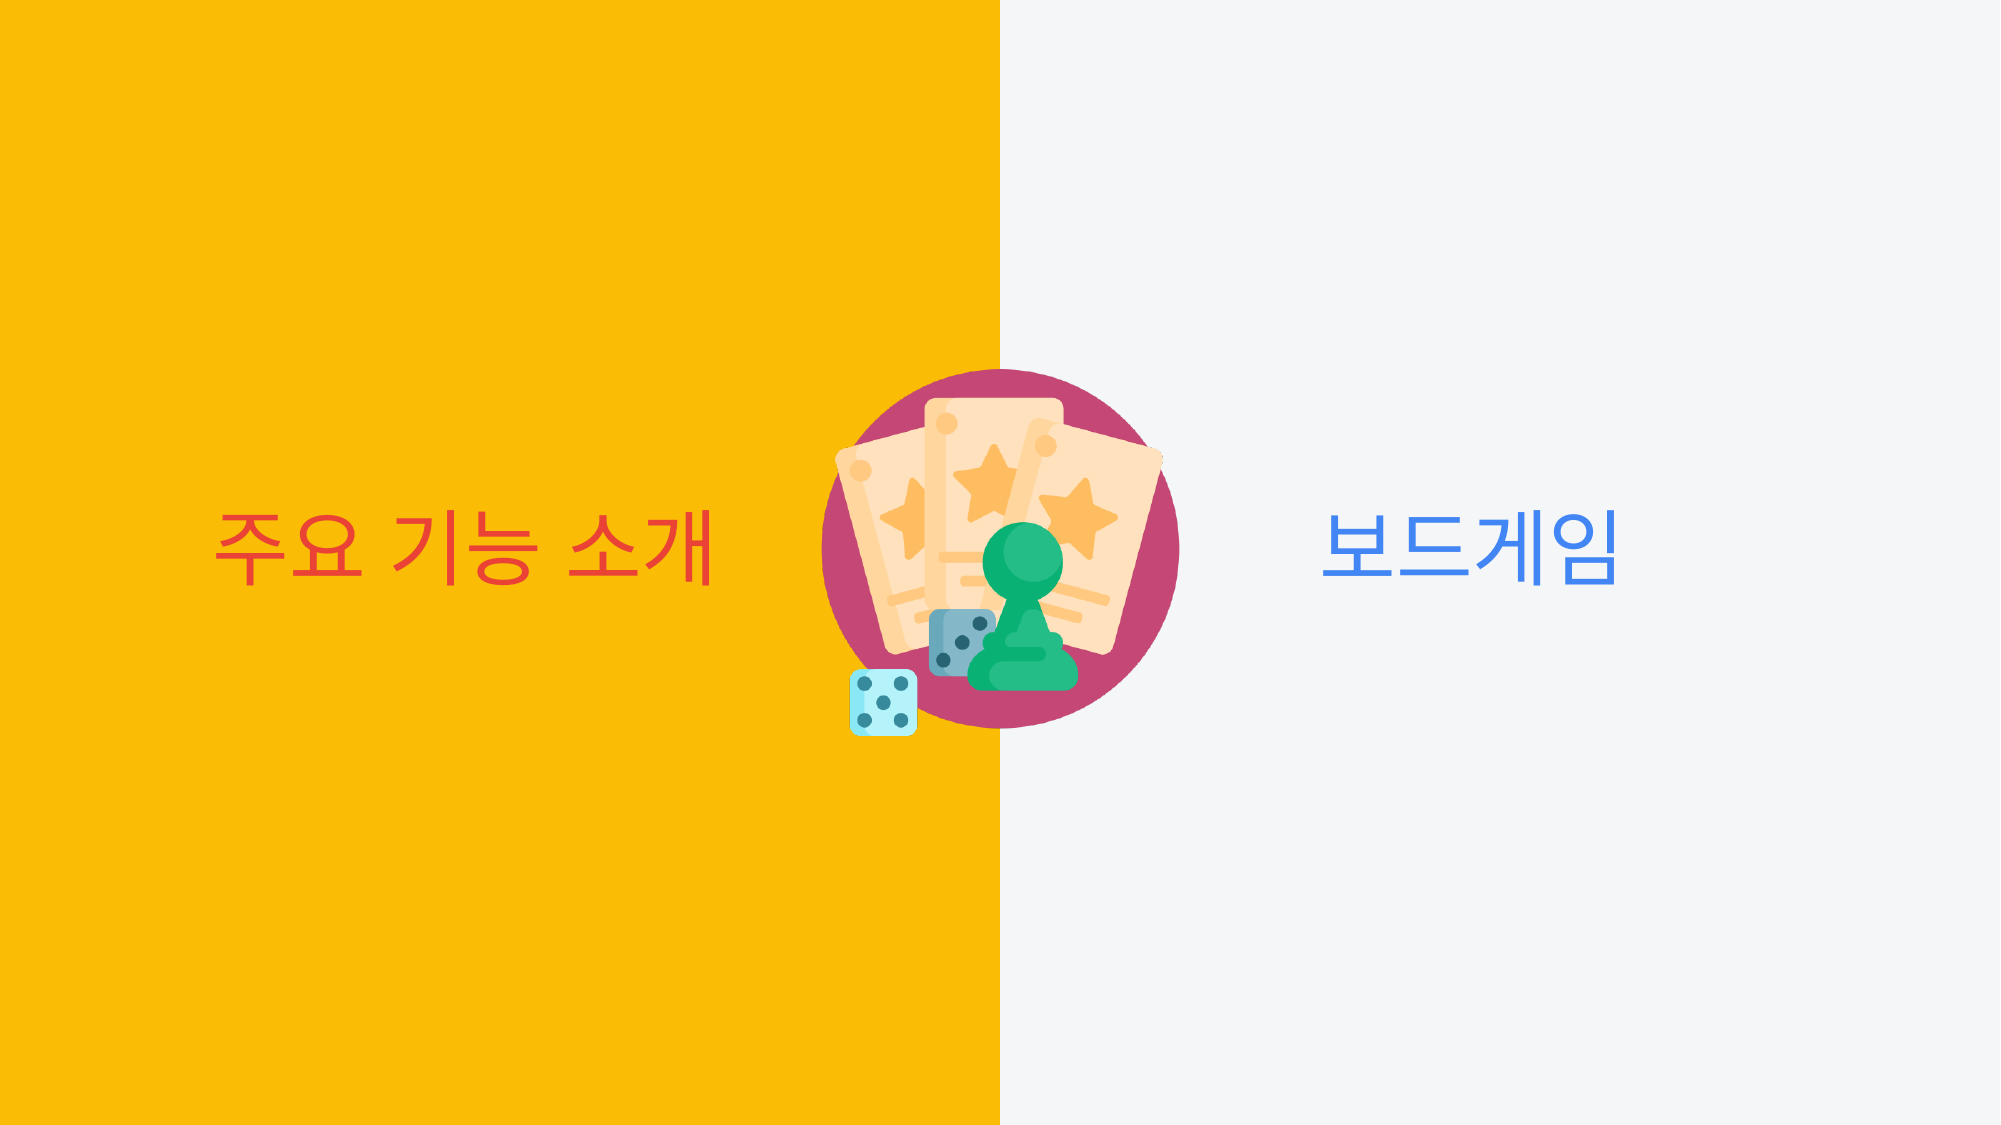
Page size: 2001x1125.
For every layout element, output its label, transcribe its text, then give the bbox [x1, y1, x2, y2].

picture [817, 369, 1183, 736]
text_box [0, 0, 1001, 1125]
text_box 주요 기능 소개 [198, 489, 802, 634]
text_box 보드게임 [1305, 489, 1909, 604]
